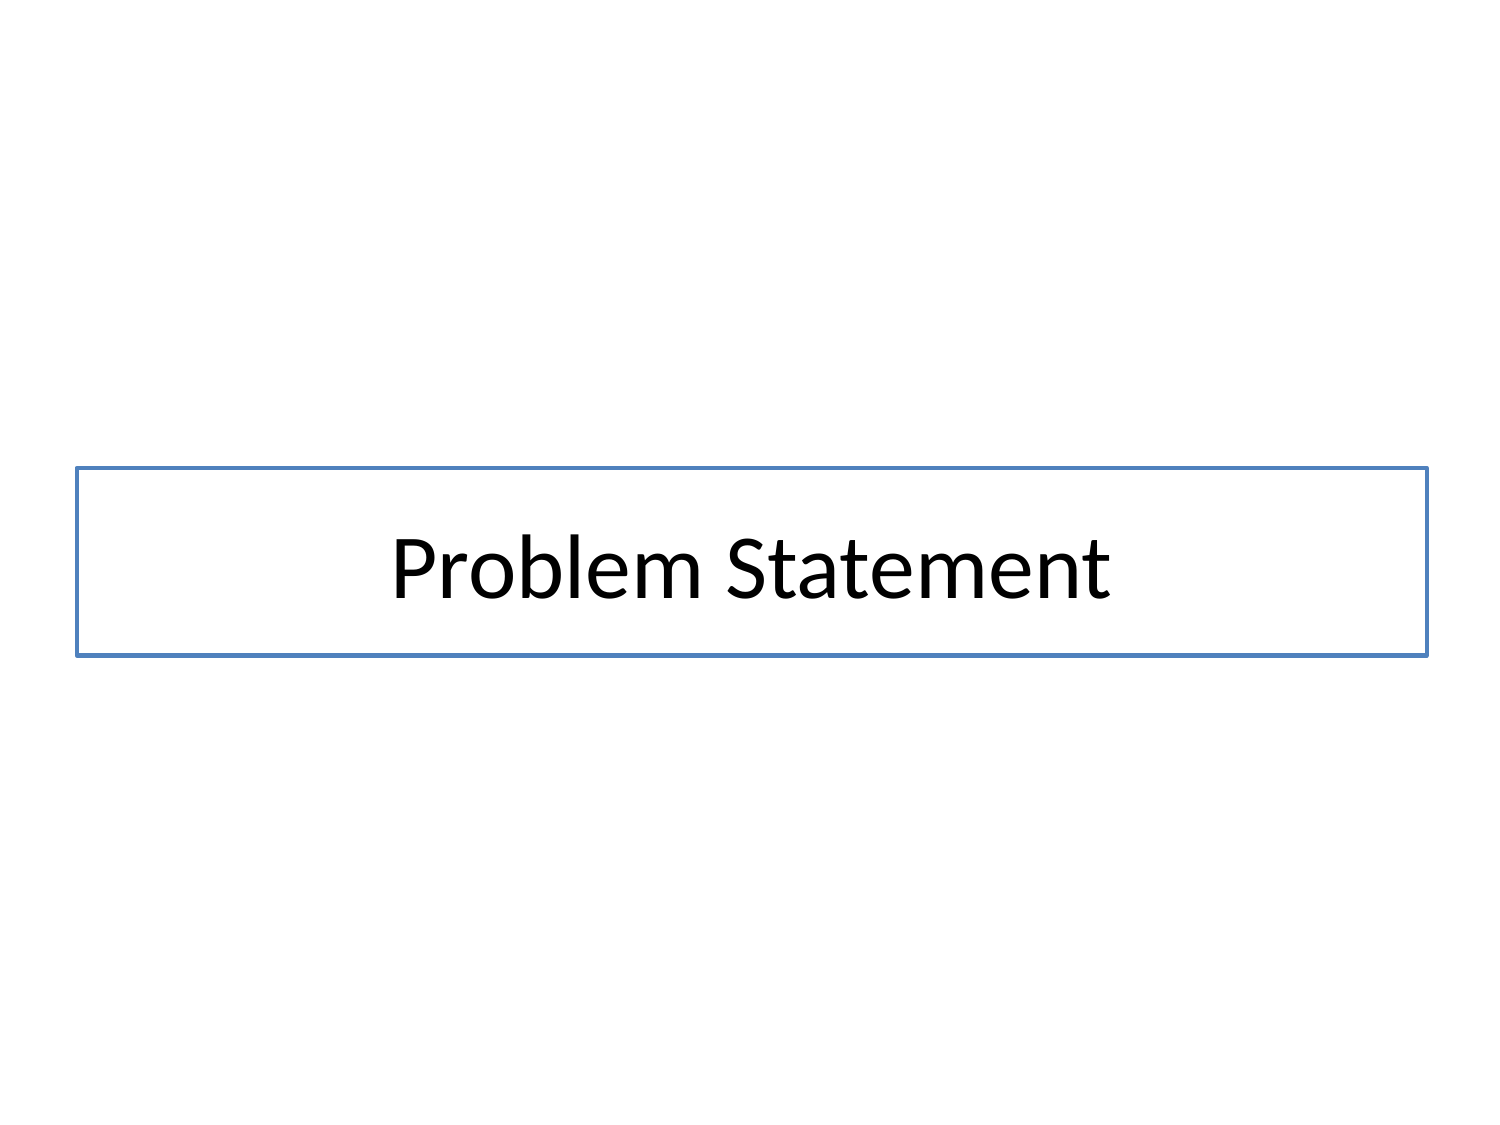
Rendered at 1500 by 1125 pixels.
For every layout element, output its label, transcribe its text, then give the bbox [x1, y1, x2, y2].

title Problem Statement [75, 466, 1429, 658]
